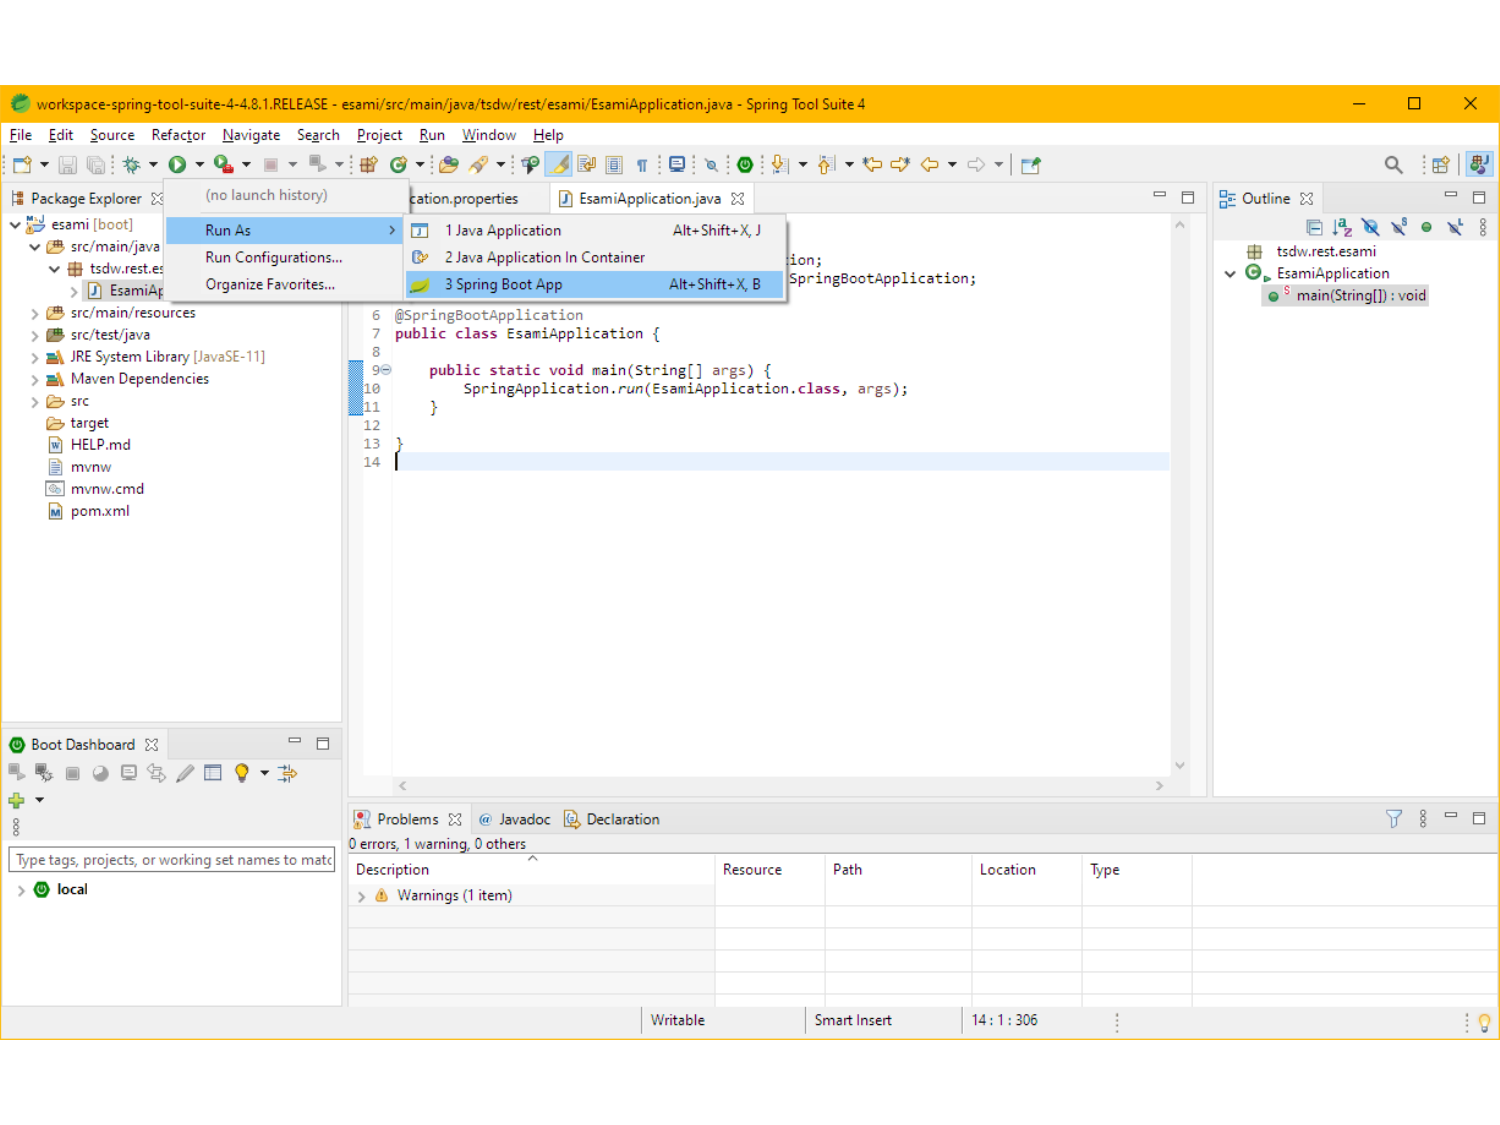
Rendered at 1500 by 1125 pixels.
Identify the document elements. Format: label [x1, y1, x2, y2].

picture [0, 85, 1500, 1040]
